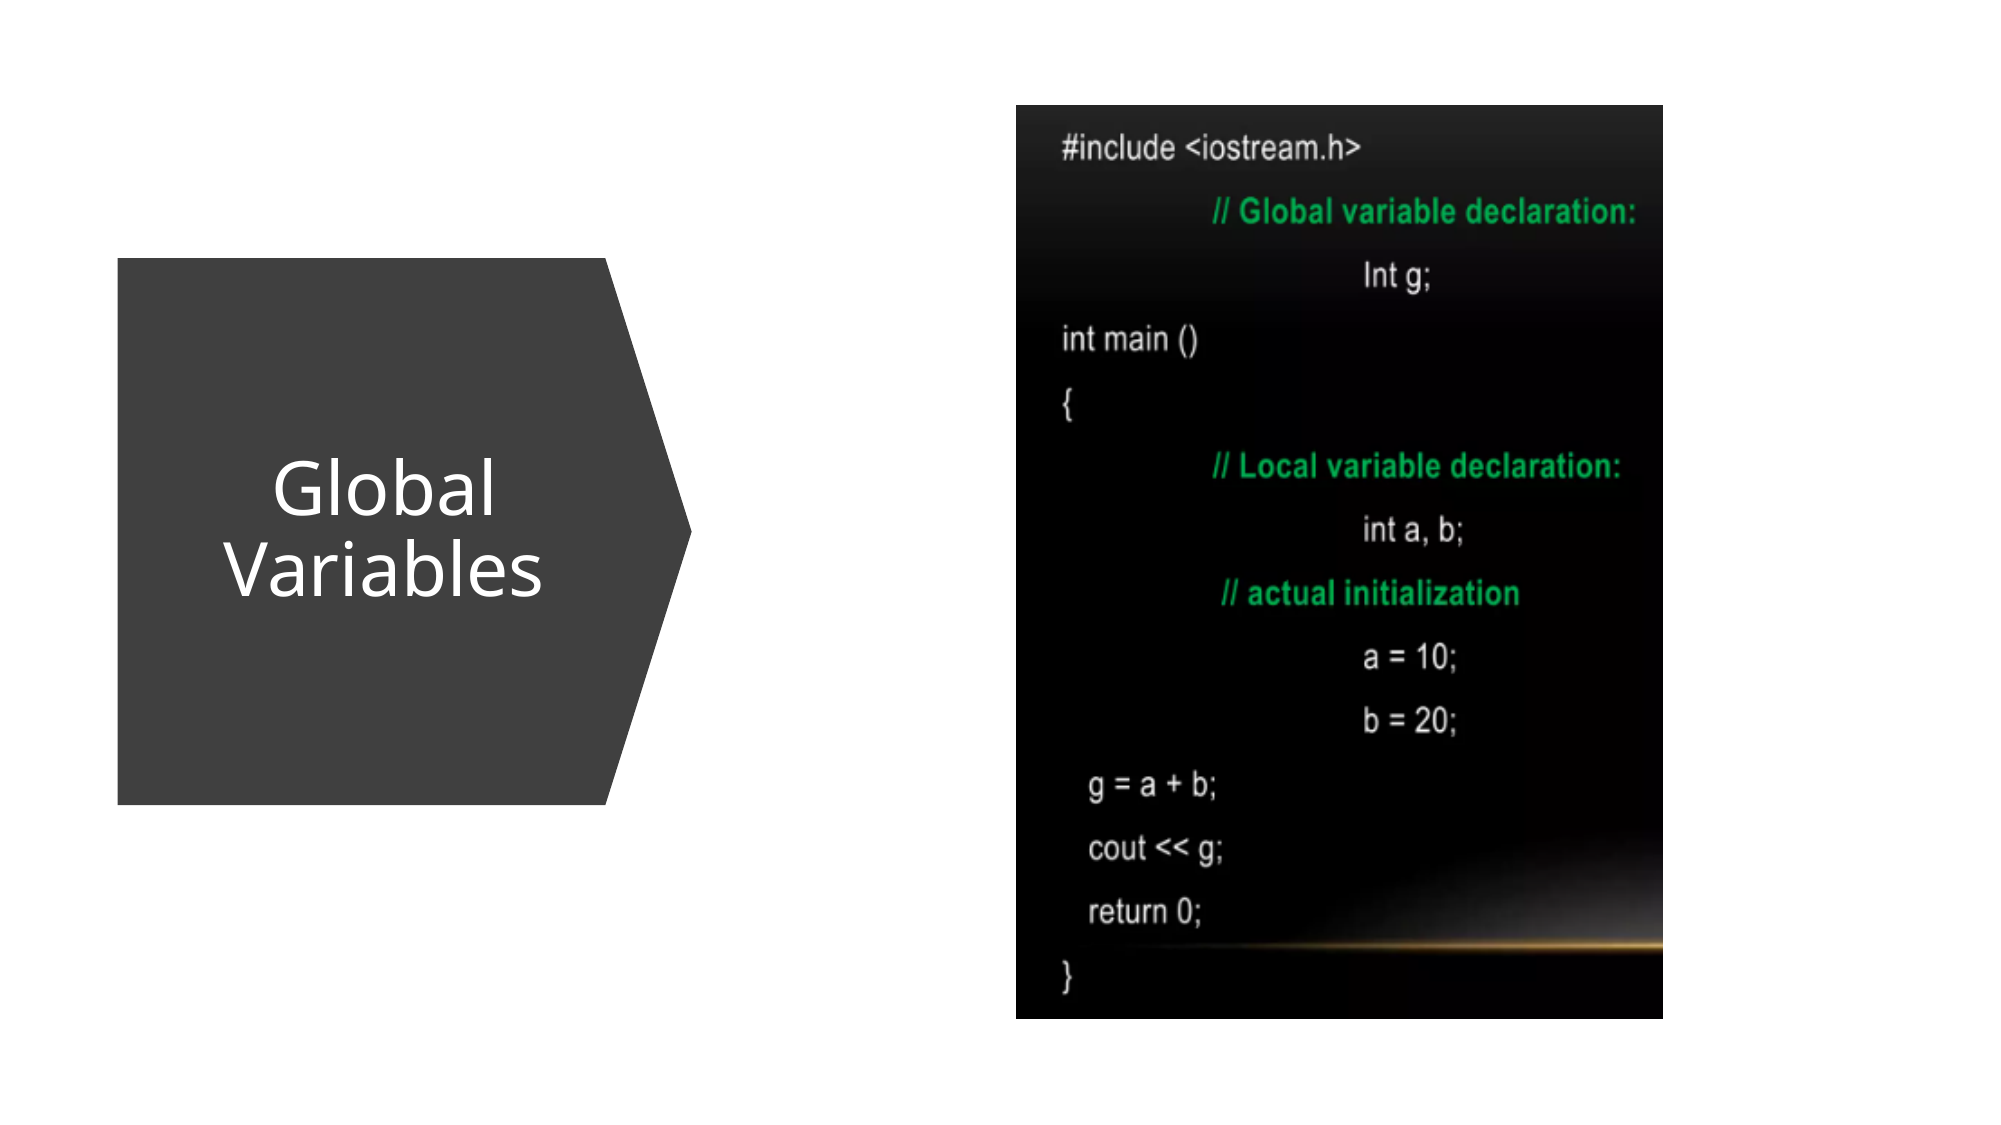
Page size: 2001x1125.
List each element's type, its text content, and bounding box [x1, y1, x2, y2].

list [1016, 105, 1663, 1020]
title Global Variables [168, 322, 601, 741]
text_box [116, 257, 693, 807]
